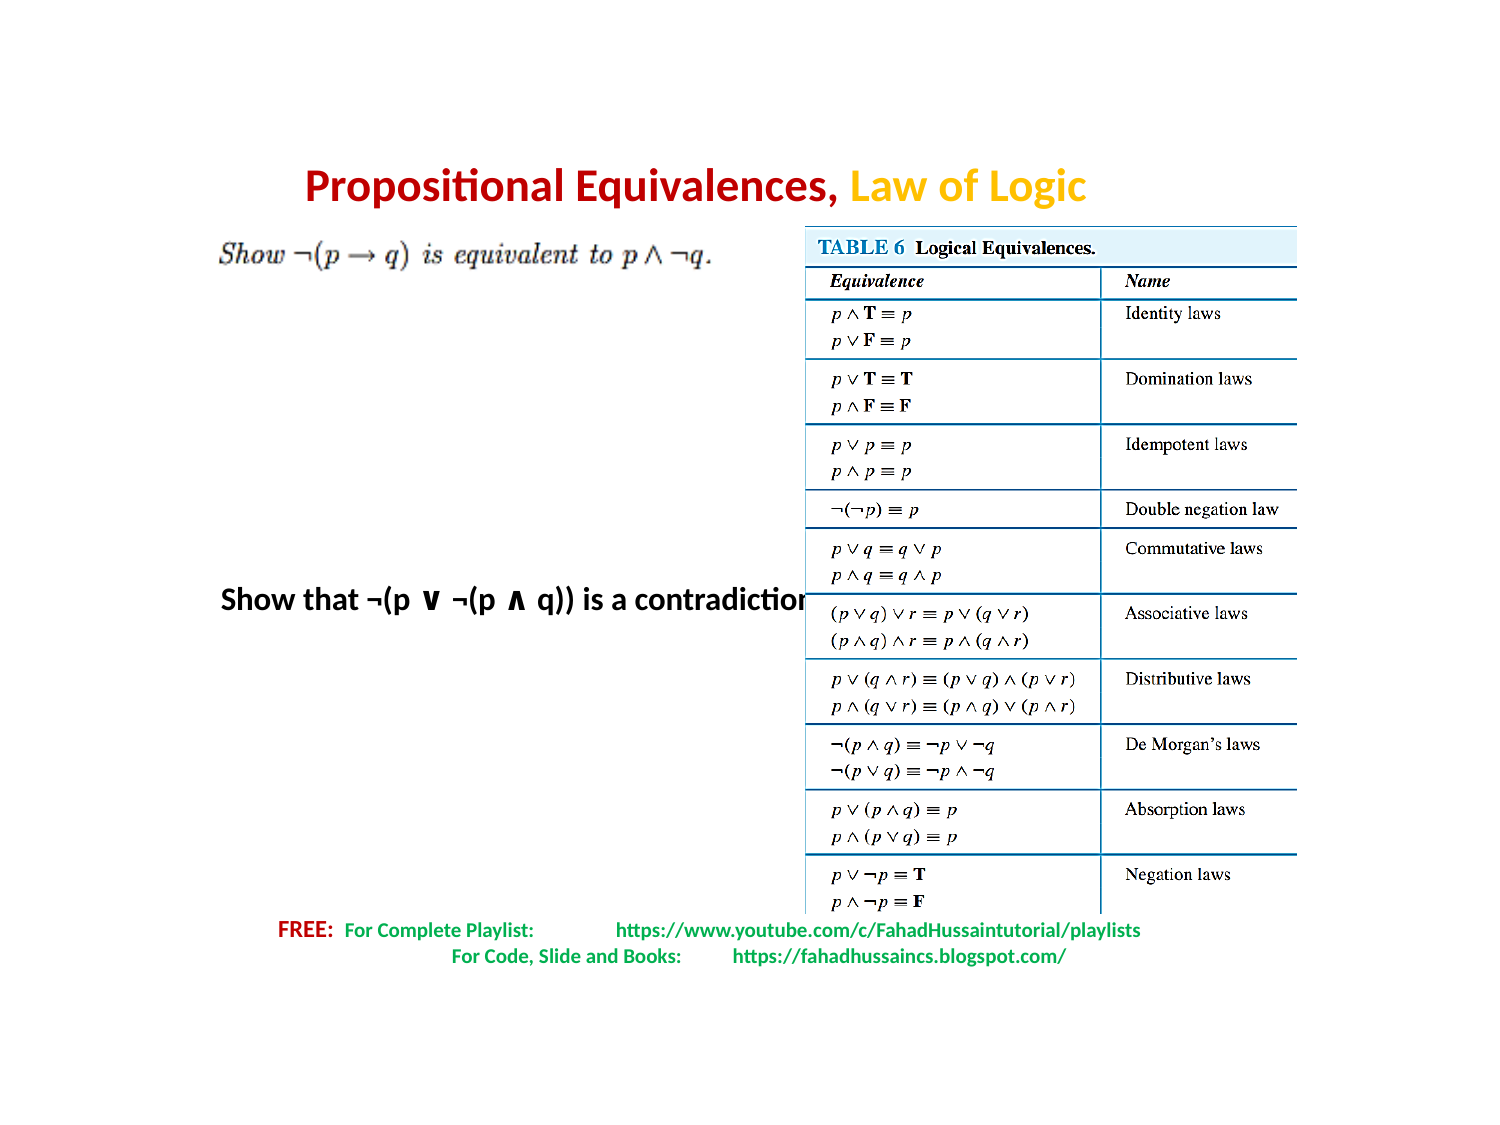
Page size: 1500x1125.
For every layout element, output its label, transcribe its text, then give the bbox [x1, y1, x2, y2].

text_box FREE: For Complete Playlist: https://www.youtube.com/c/FahadHussaintutorial/playlists For Code, Slide and Books: https://fahadhussaincs.blogspot.com/ [263, 905, 1279, 976]
text_box Propositional Equivalences, Law of Logic [290, 147, 1252, 219]
text_box Show that ¬(p ∨ ¬(p ∧ q)) is a contradiction [205, 570, 805, 625]
picture [805, 361, 1297, 422]
picture [805, 226, 1297, 358]
picture [805, 425, 1297, 914]
picture [217, 226, 731, 294]
